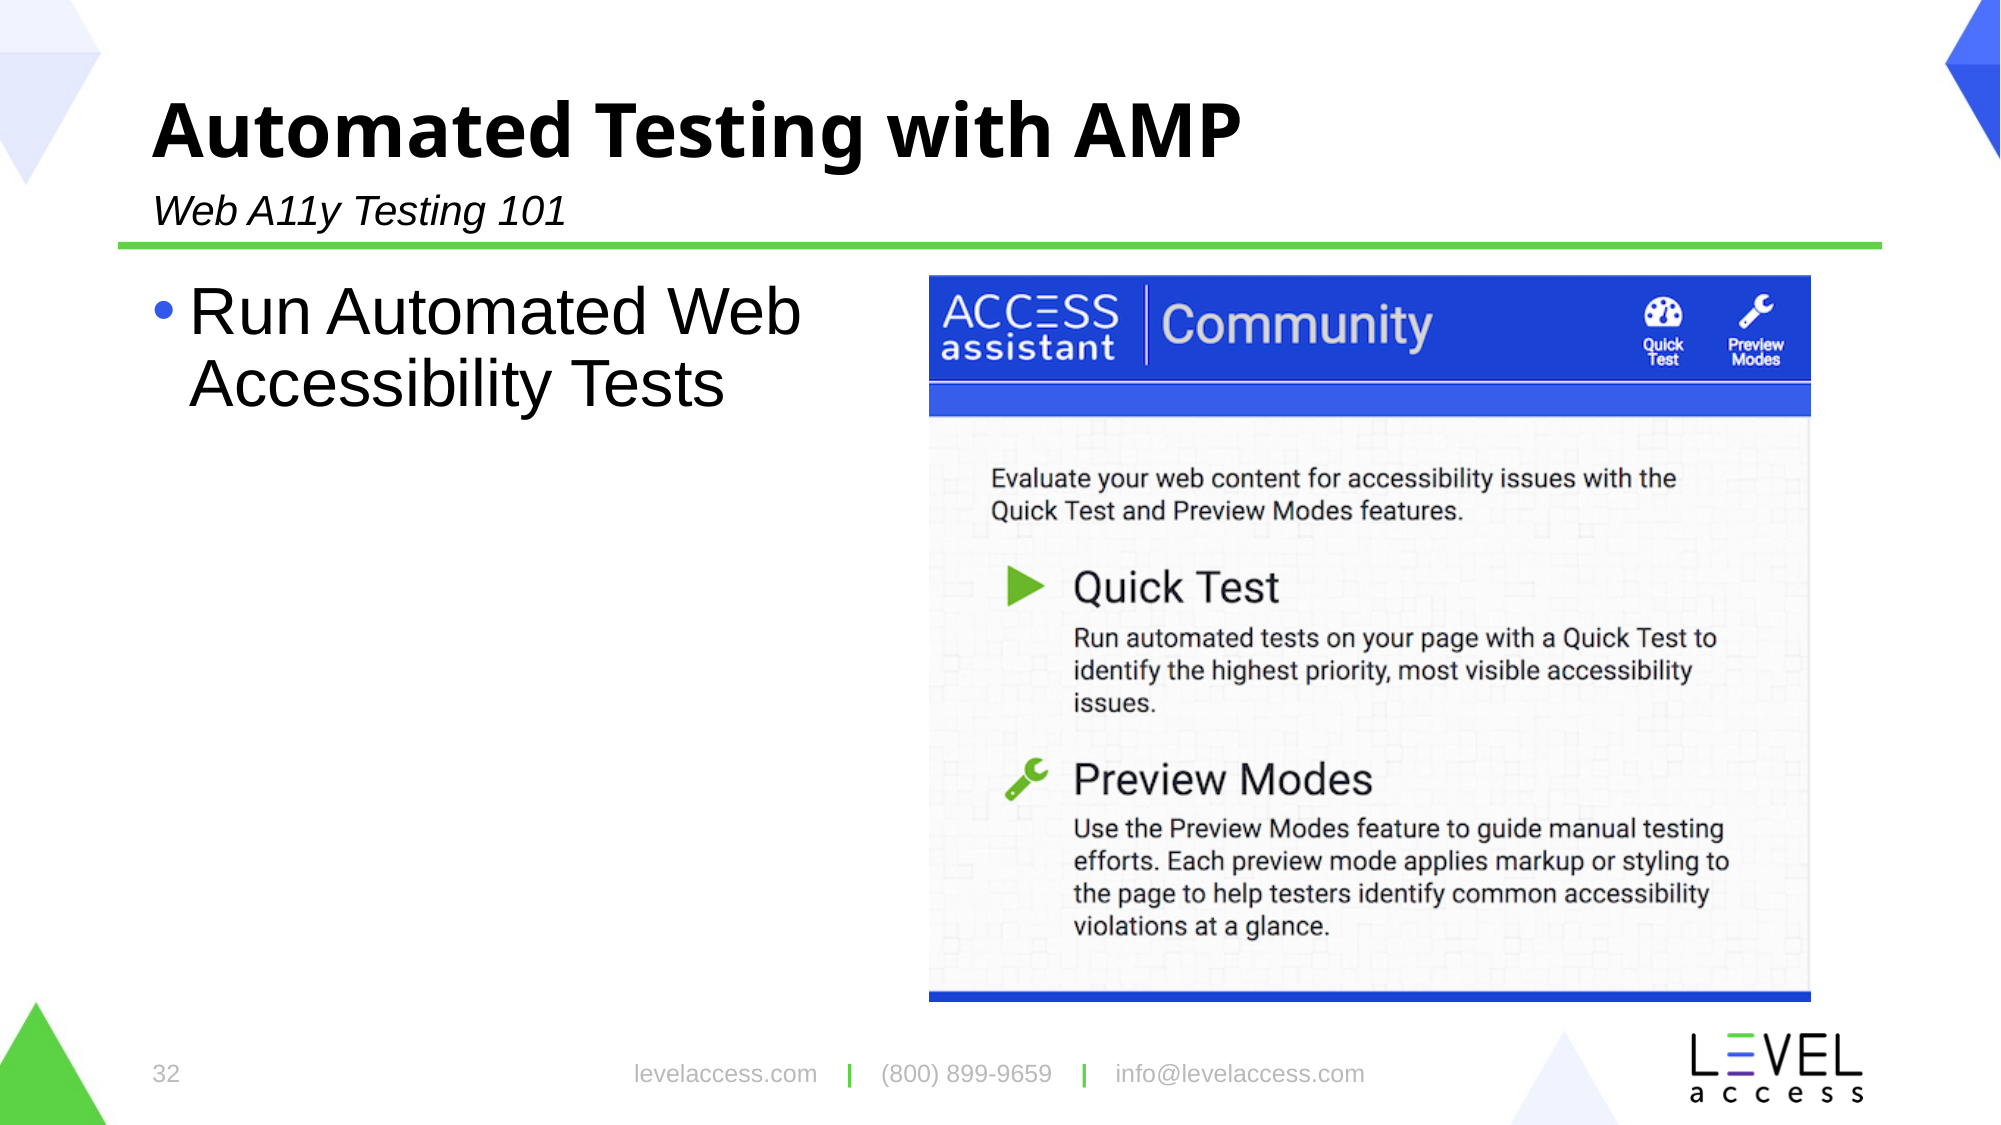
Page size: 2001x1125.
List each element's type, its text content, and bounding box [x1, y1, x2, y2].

footer levelaccess.com | (800) 899-9659 | info@levelaccess.com [613, 1042, 1386, 1103]
list Run Automated Web Accessibility Tests [137, 269, 1017, 1014]
subtitle Web A11y Testing 101 [137, 181, 1863, 243]
title Automated Testing with AMP [137, 77, 1863, 181]
slide_number 32 [137, 1042, 588, 1103]
picture [0, 0, 2001, 1125]
